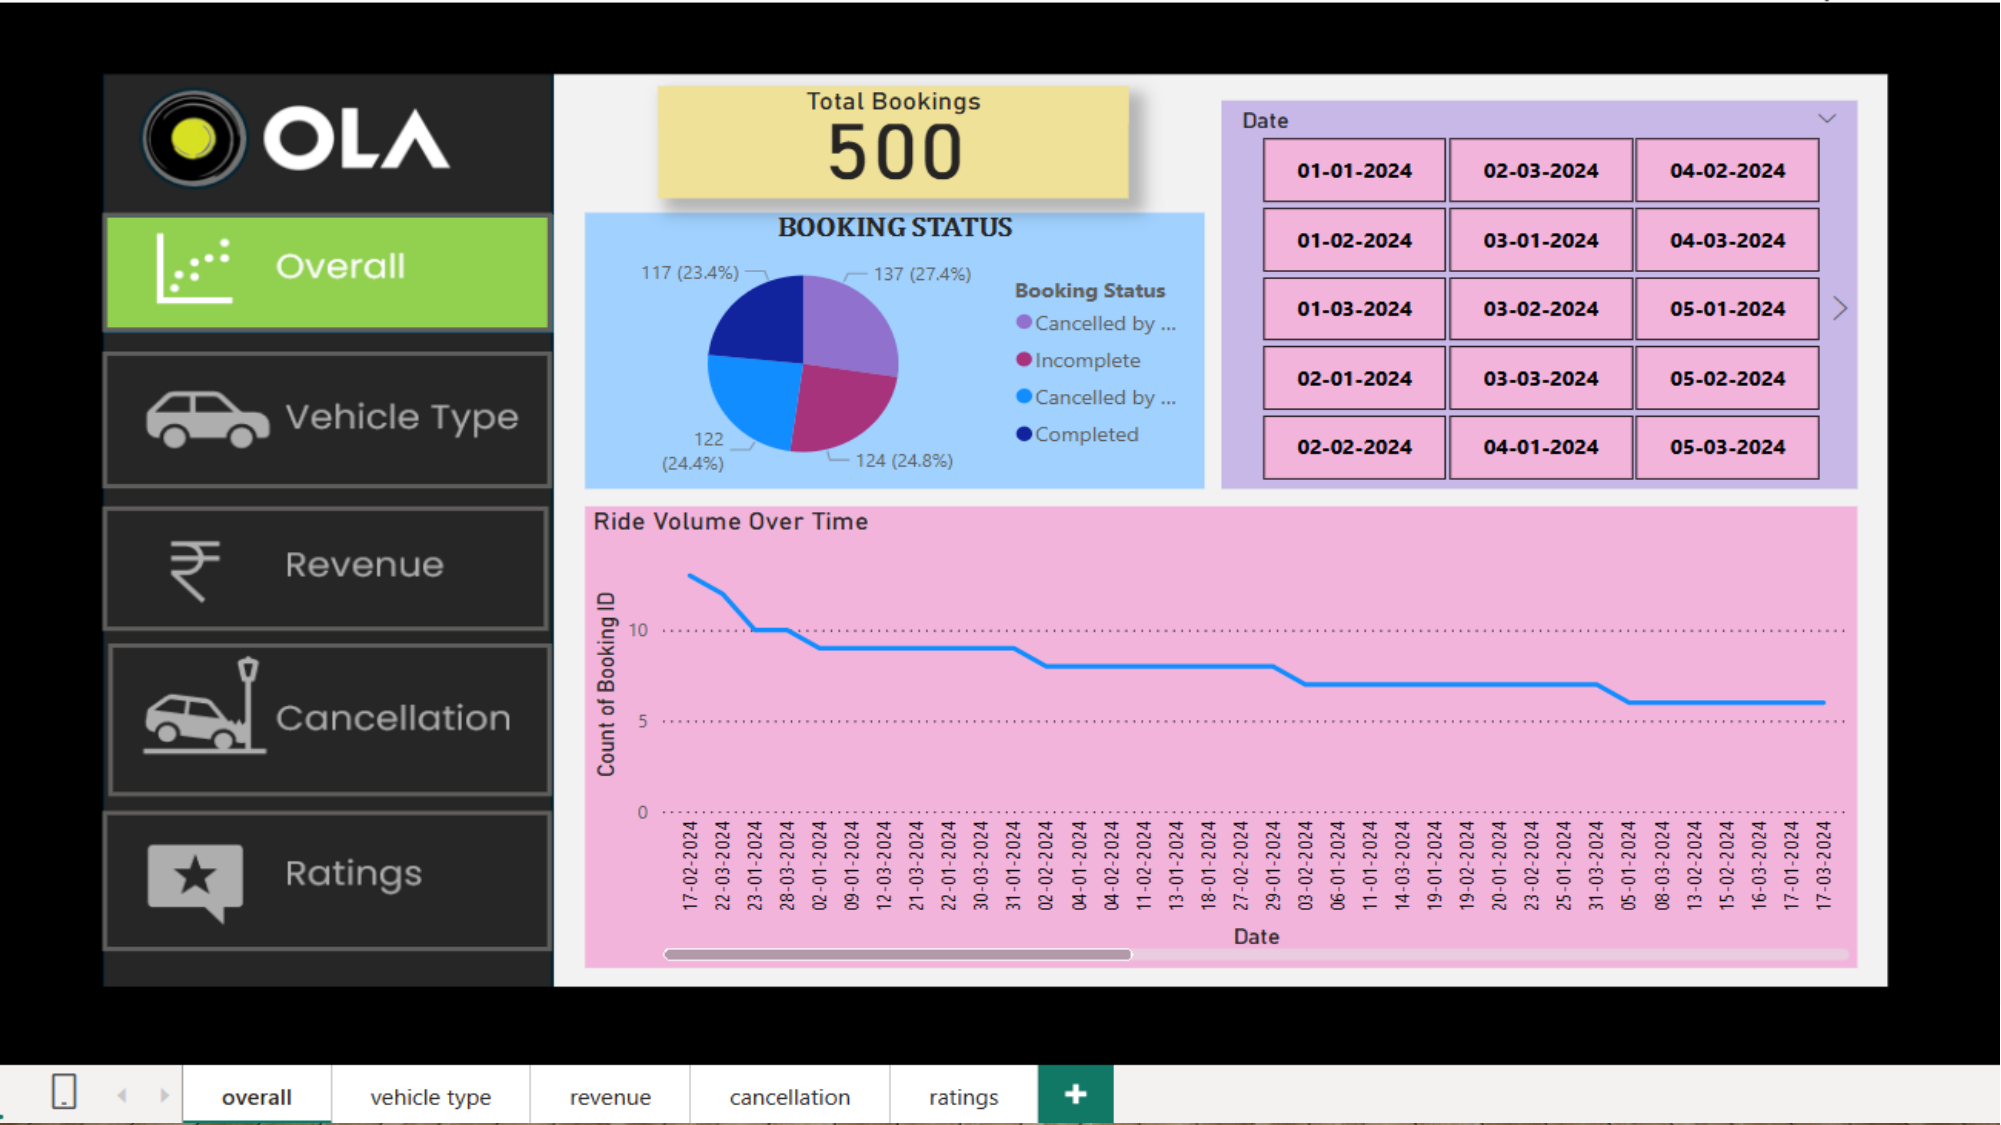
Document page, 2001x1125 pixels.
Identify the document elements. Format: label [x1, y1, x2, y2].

list [0, 0, 2000, 1123]
